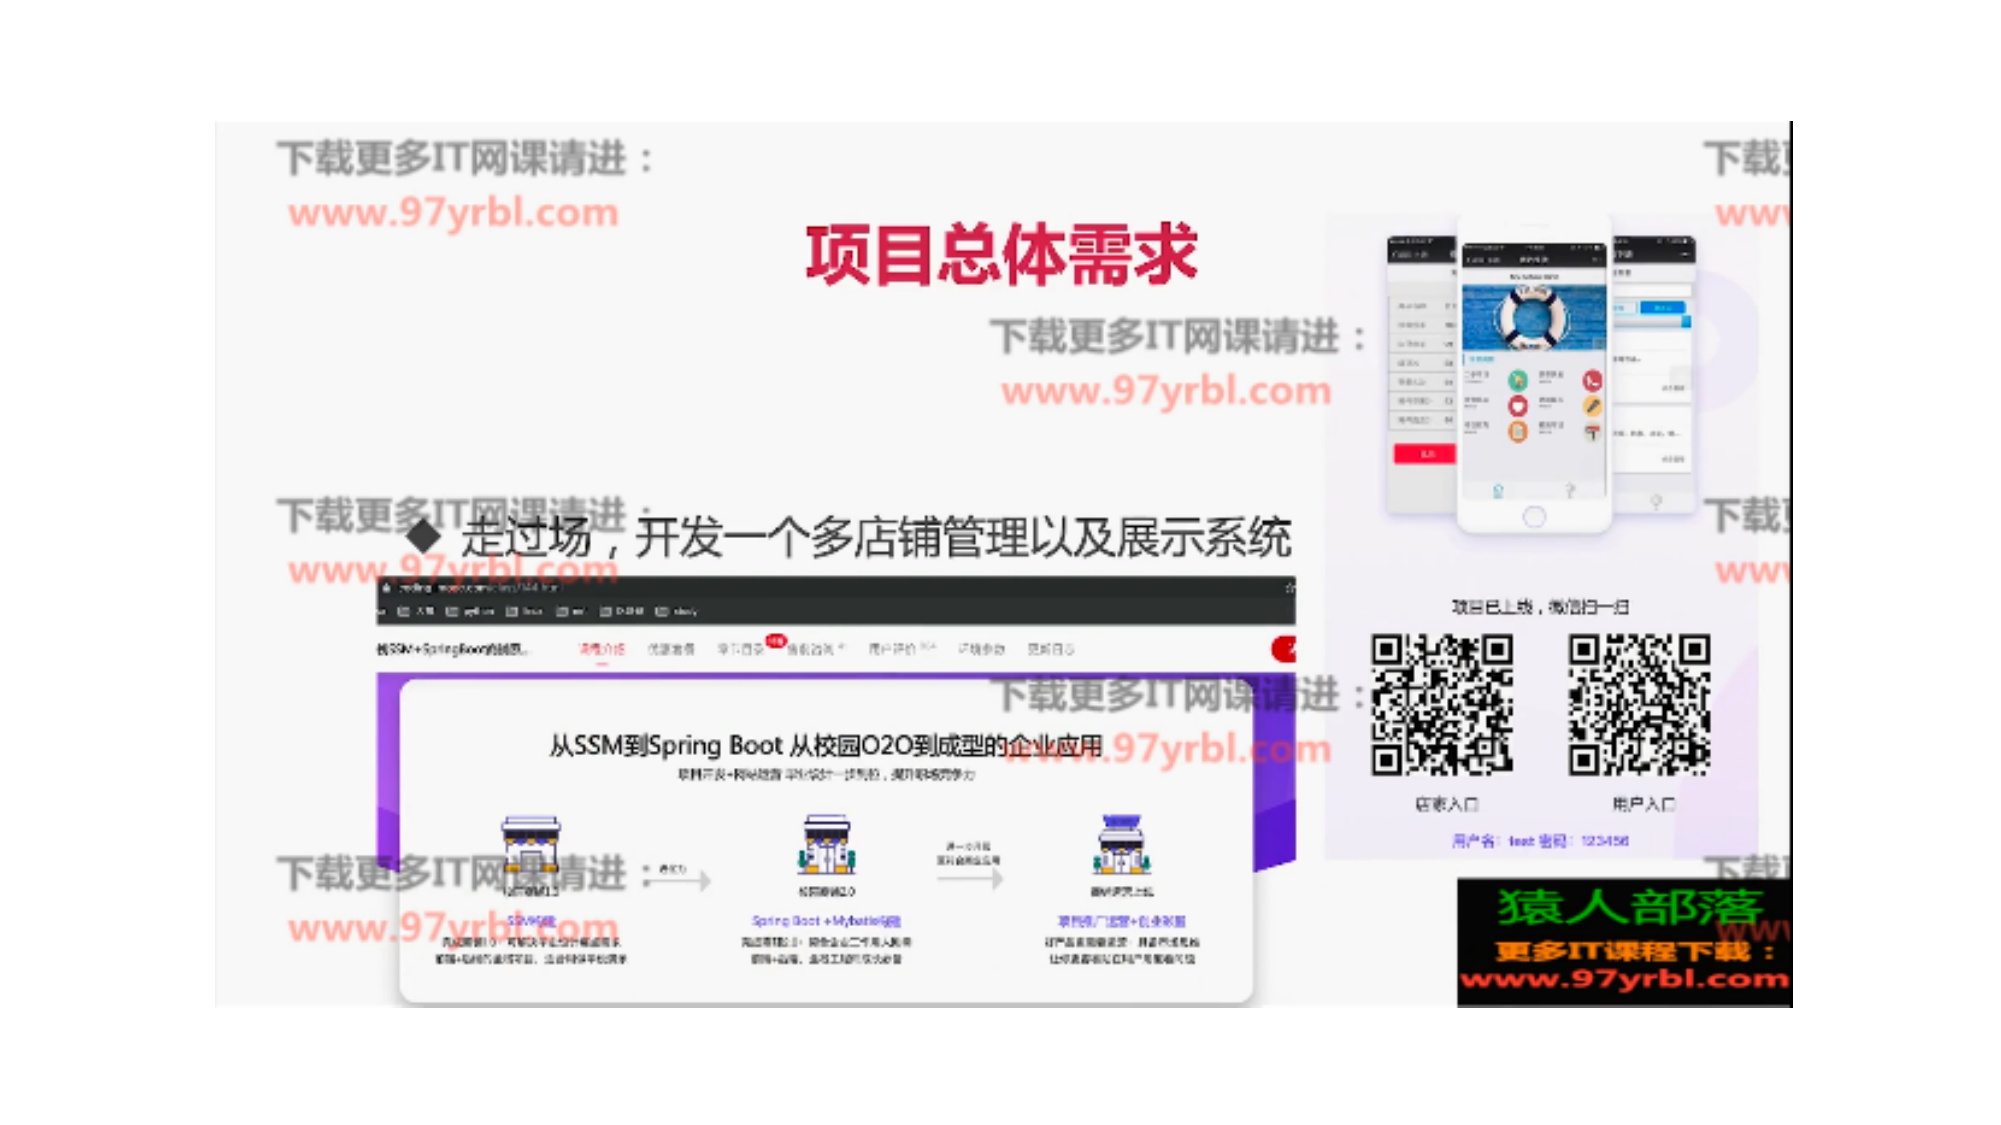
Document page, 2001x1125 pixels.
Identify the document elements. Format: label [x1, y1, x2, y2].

picture [215, 121, 1793, 1008]
